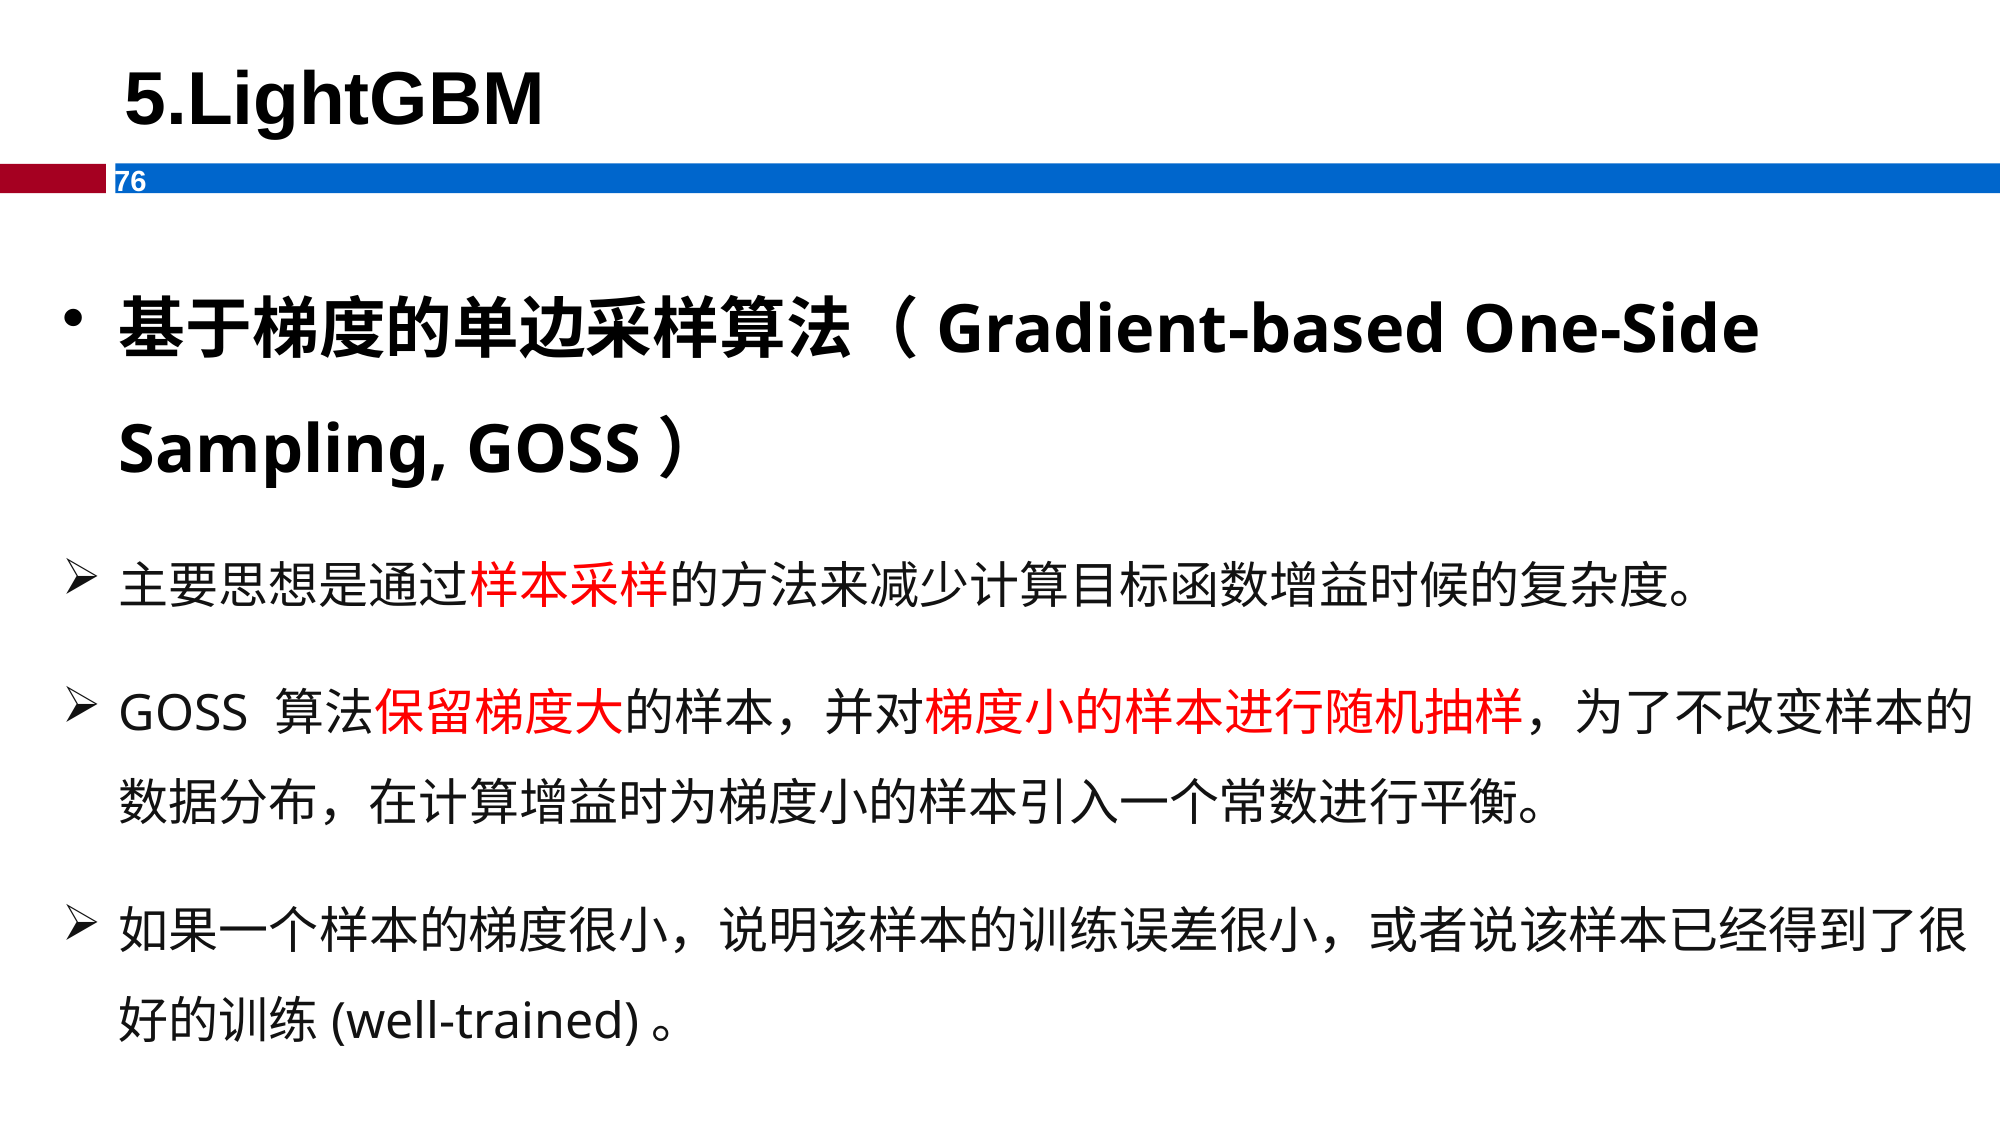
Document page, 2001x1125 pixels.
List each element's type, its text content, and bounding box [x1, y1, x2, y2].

title 5.LightGBM [109, 38, 2000, 150]
list 基于梯度的单边采样算法（Gradient-based One-Side Sampling, GOSS） 主要思想是通过样本采样的方法来减少计算目标函数增益时候的复杂度。 GOSS 算法保留梯度大的样本，并对梯度小的样本进行随机抽样，为了不改变样本的数据分布，在计算增益时为梯度小的样本引入一个常数进行平衡。 如果一个样本的梯度很小，说明该样本的训练误差很小，或者说该样本已经得到了很好的训练(well-trained)。 [48, 238, 2000, 1005]
